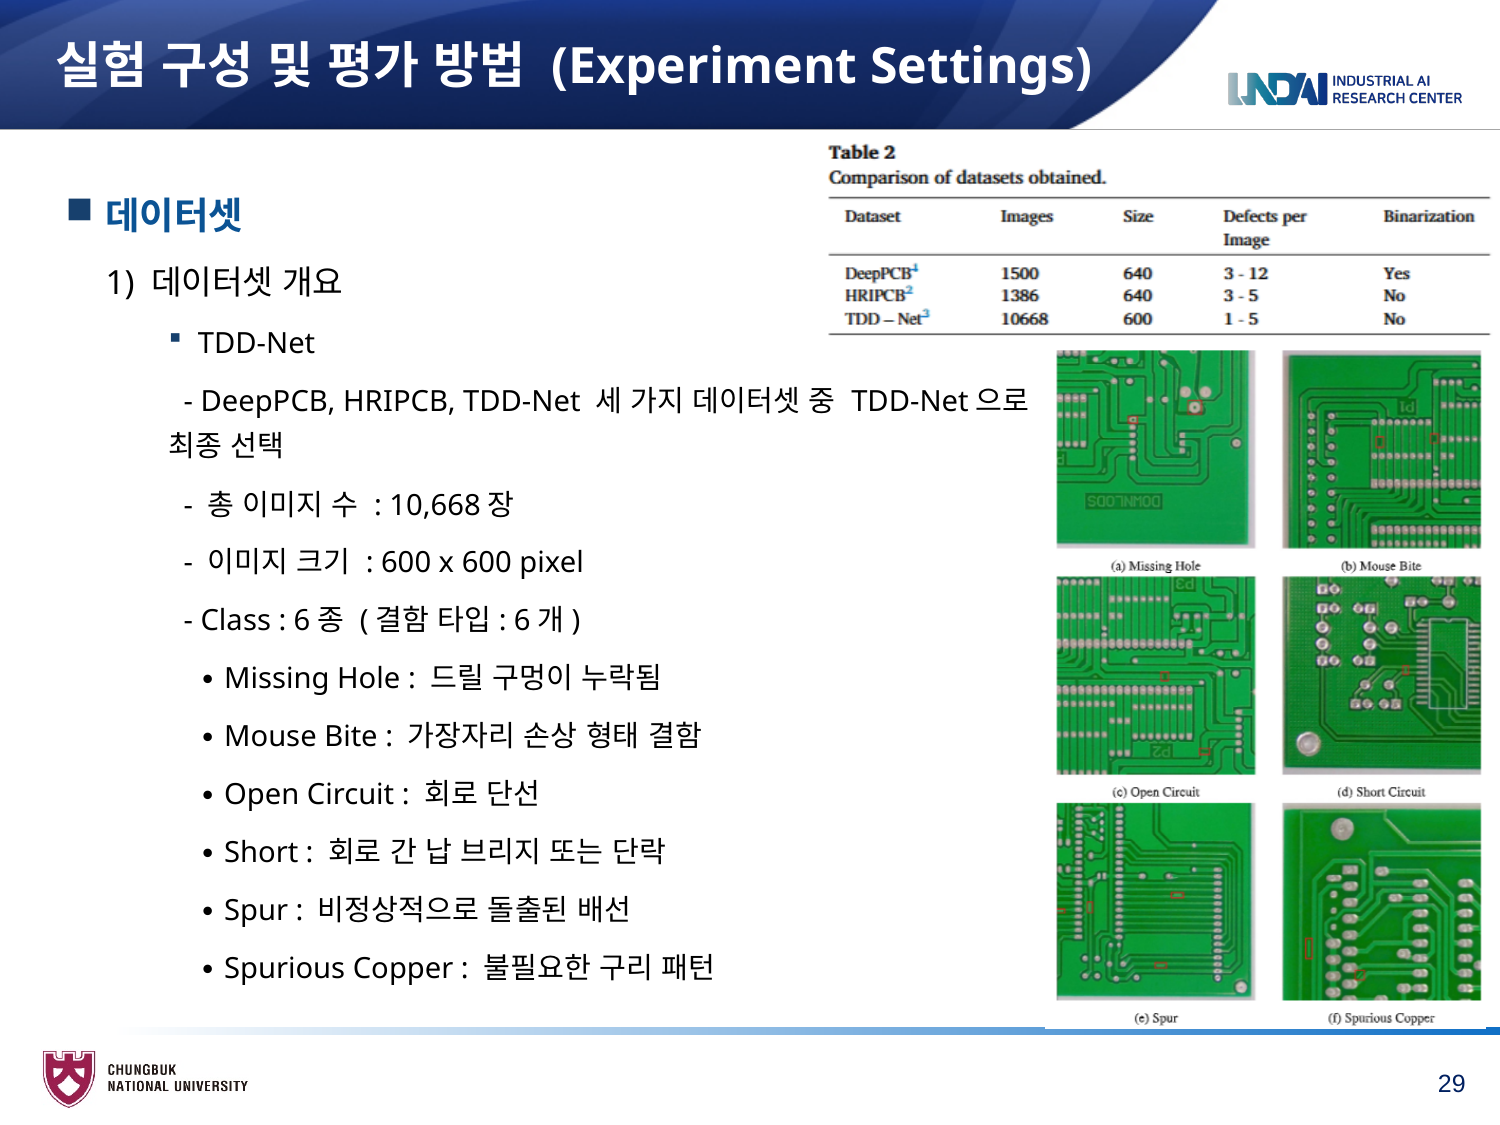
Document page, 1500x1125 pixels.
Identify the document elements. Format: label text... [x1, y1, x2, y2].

picture [41, 1049, 249, 1109]
title 실험 구성 및 평가 방법 (Experiment Settings) [55, 10, 1375, 116]
picture [0, 0, 1500, 129]
text_box 데이터셋 1) 데이터셋 개요 TDD-Net - DeepPCB, HRIPCB, TDD-Net 세 가지 데이터셋 중 TDD-Net으로 최종 선택 - 총 이미지 수 : 10,668장 - 이미지 크기 : 600 x 600 pixel - Class : 6종 (결함 타입: 6개) ∙ Missing Hole : 드릴 구멍이 누락됨 ∙ Mouse Bite : 가장자리 손상 형태 결함 ∙ Open Circuit : 회로 단선 ∙ Short : 회로 간 납 브리지 또는 단락 ∙ Spur : 비정상적으로 돌출된 배선 ∙ Spurious Copper : 불필요한 구리 패턴 [65, 178, 1046, 1043]
picture [820, 134, 1500, 1030]
